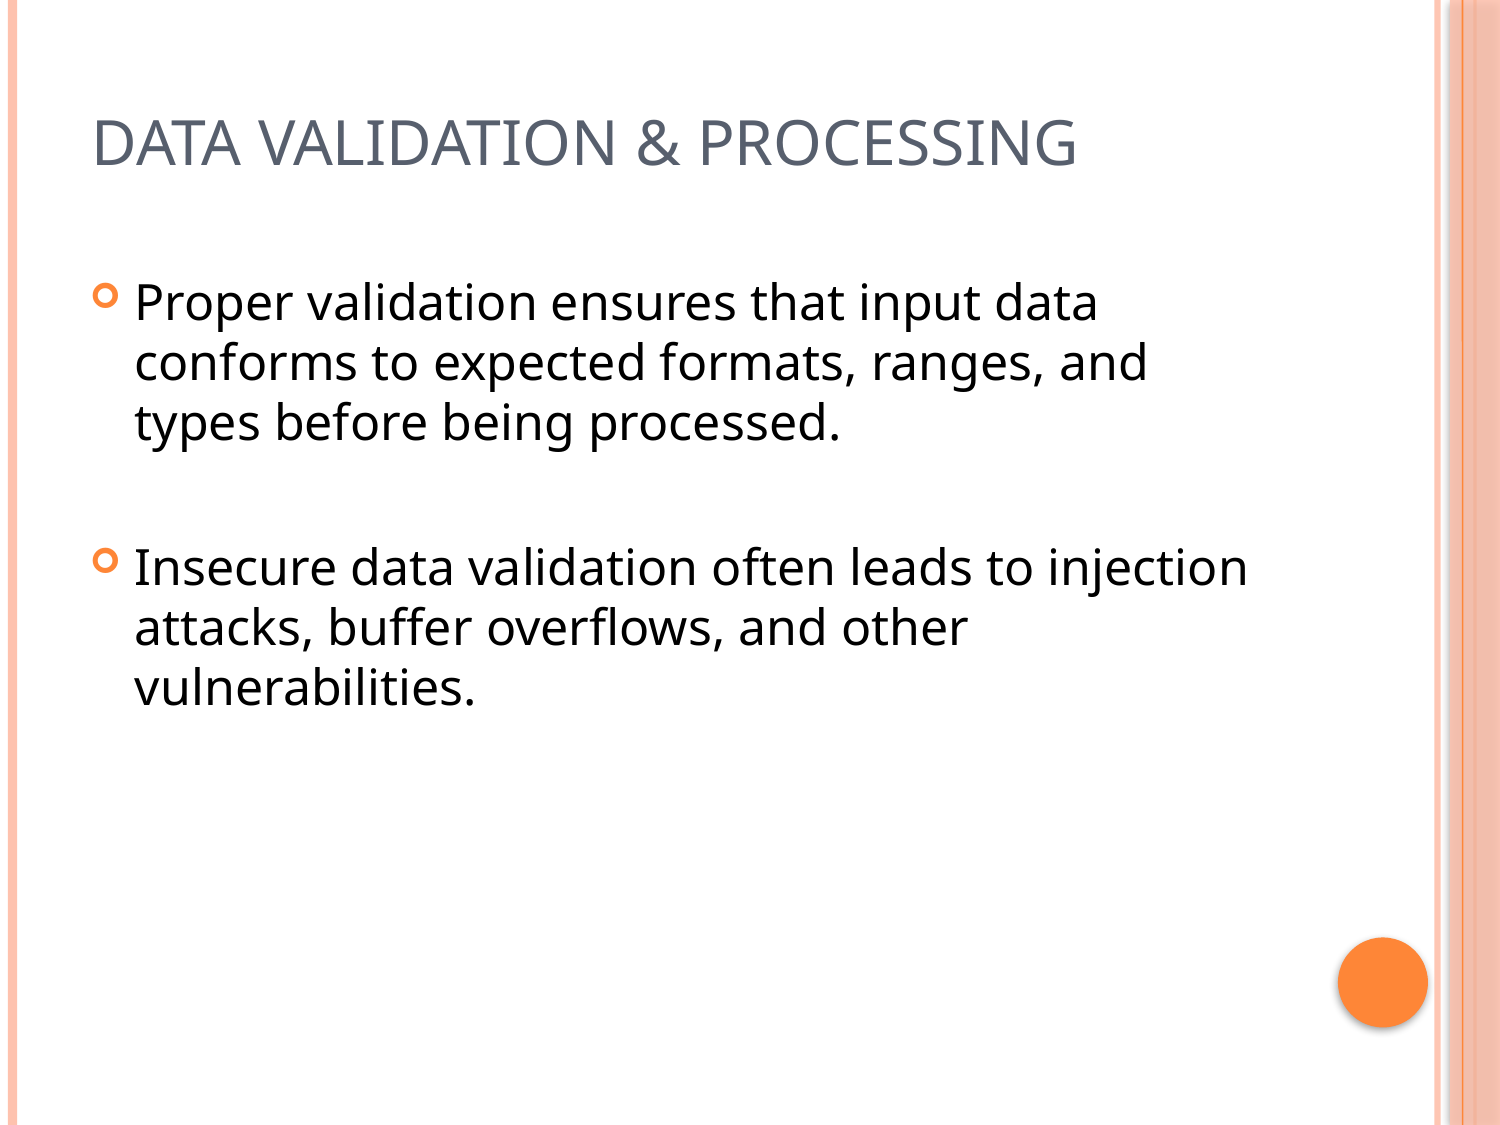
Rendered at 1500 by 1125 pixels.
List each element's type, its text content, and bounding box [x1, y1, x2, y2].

title Data Validation & Processing [76, 78, 1302, 186]
list Proper validation ensures that input data conforms to expected formats, ranges, and types before being processed. Insecure data validation often leads to injection attacks, buffer overflows, and other vulnerabilities. [75, 262, 1300, 1062]
